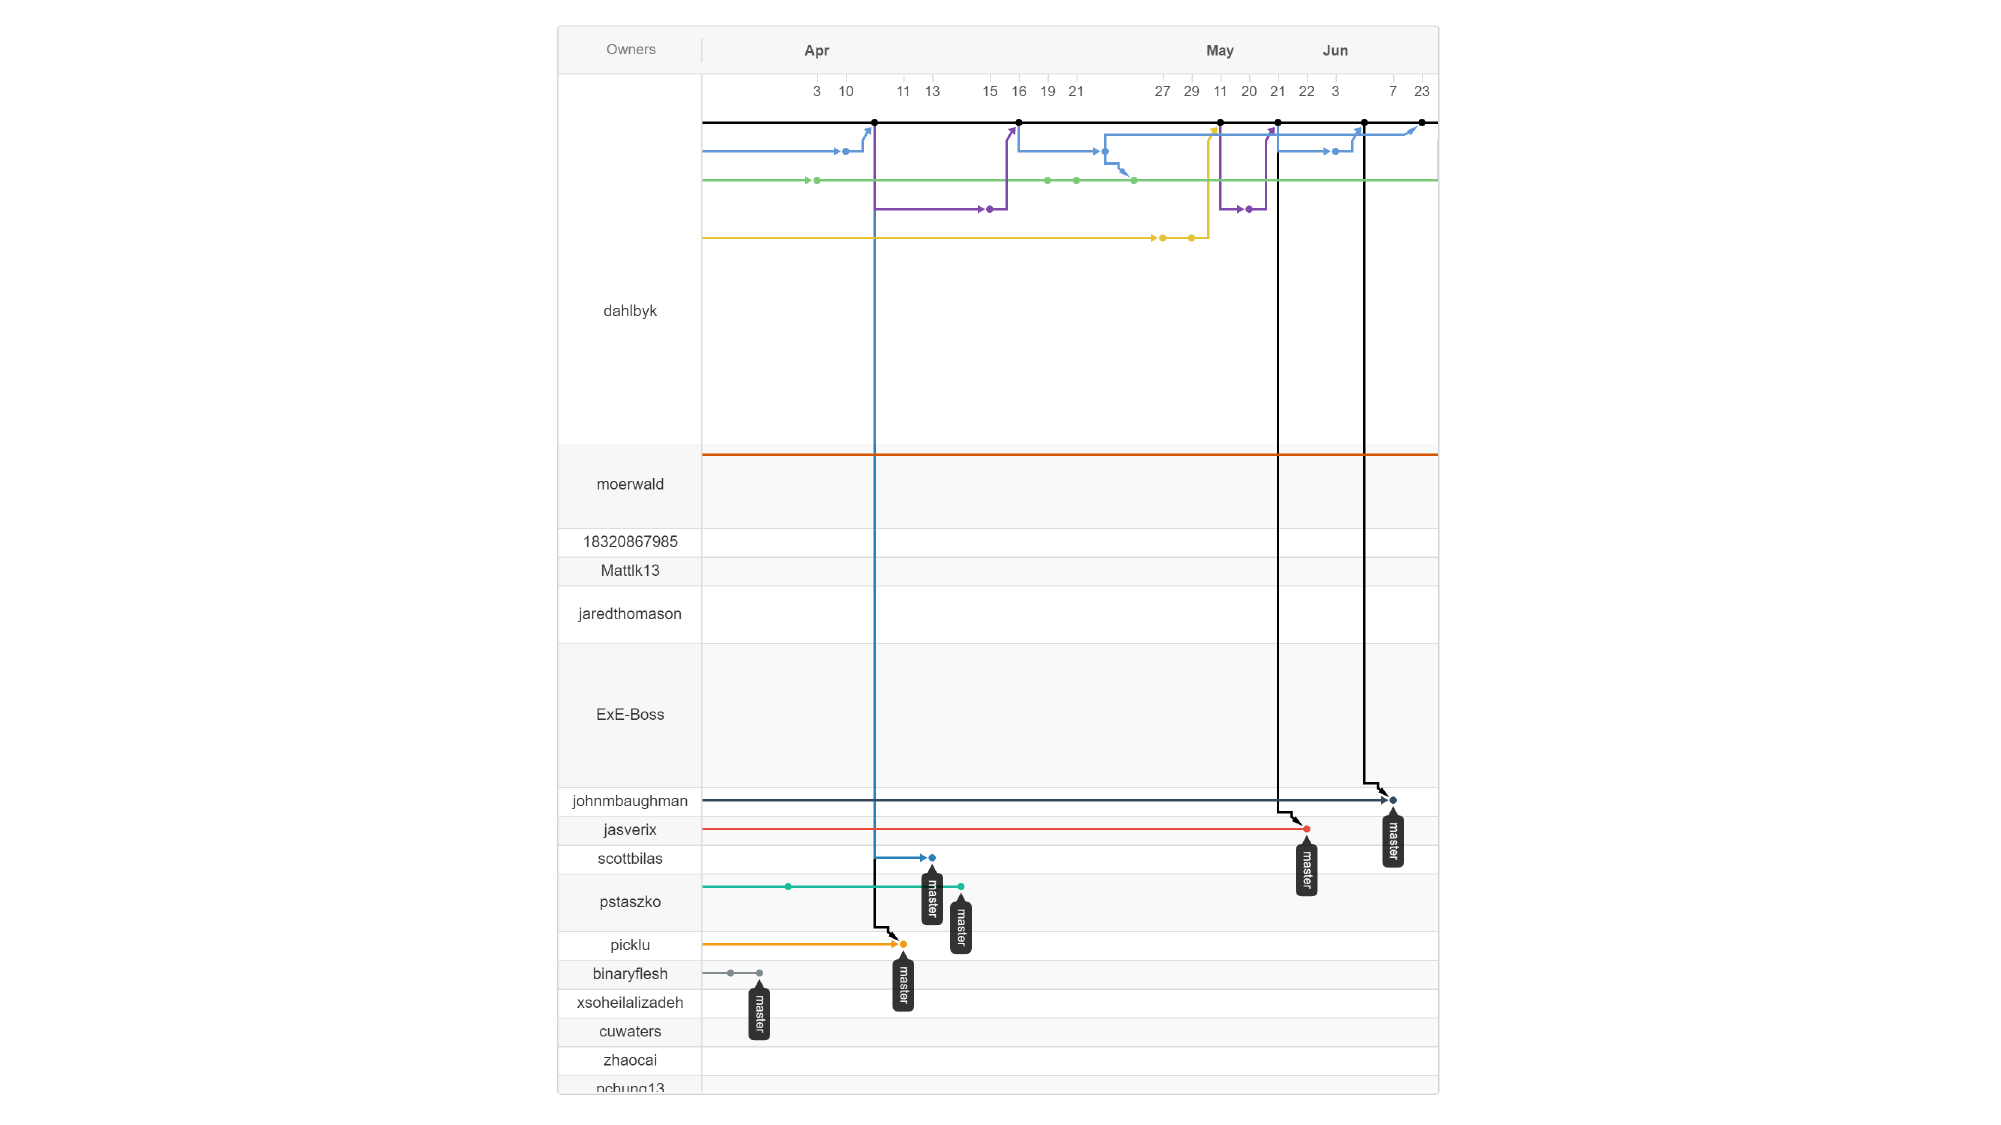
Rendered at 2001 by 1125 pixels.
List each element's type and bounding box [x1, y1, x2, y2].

text_box [549, 19, 1450, 1100]
